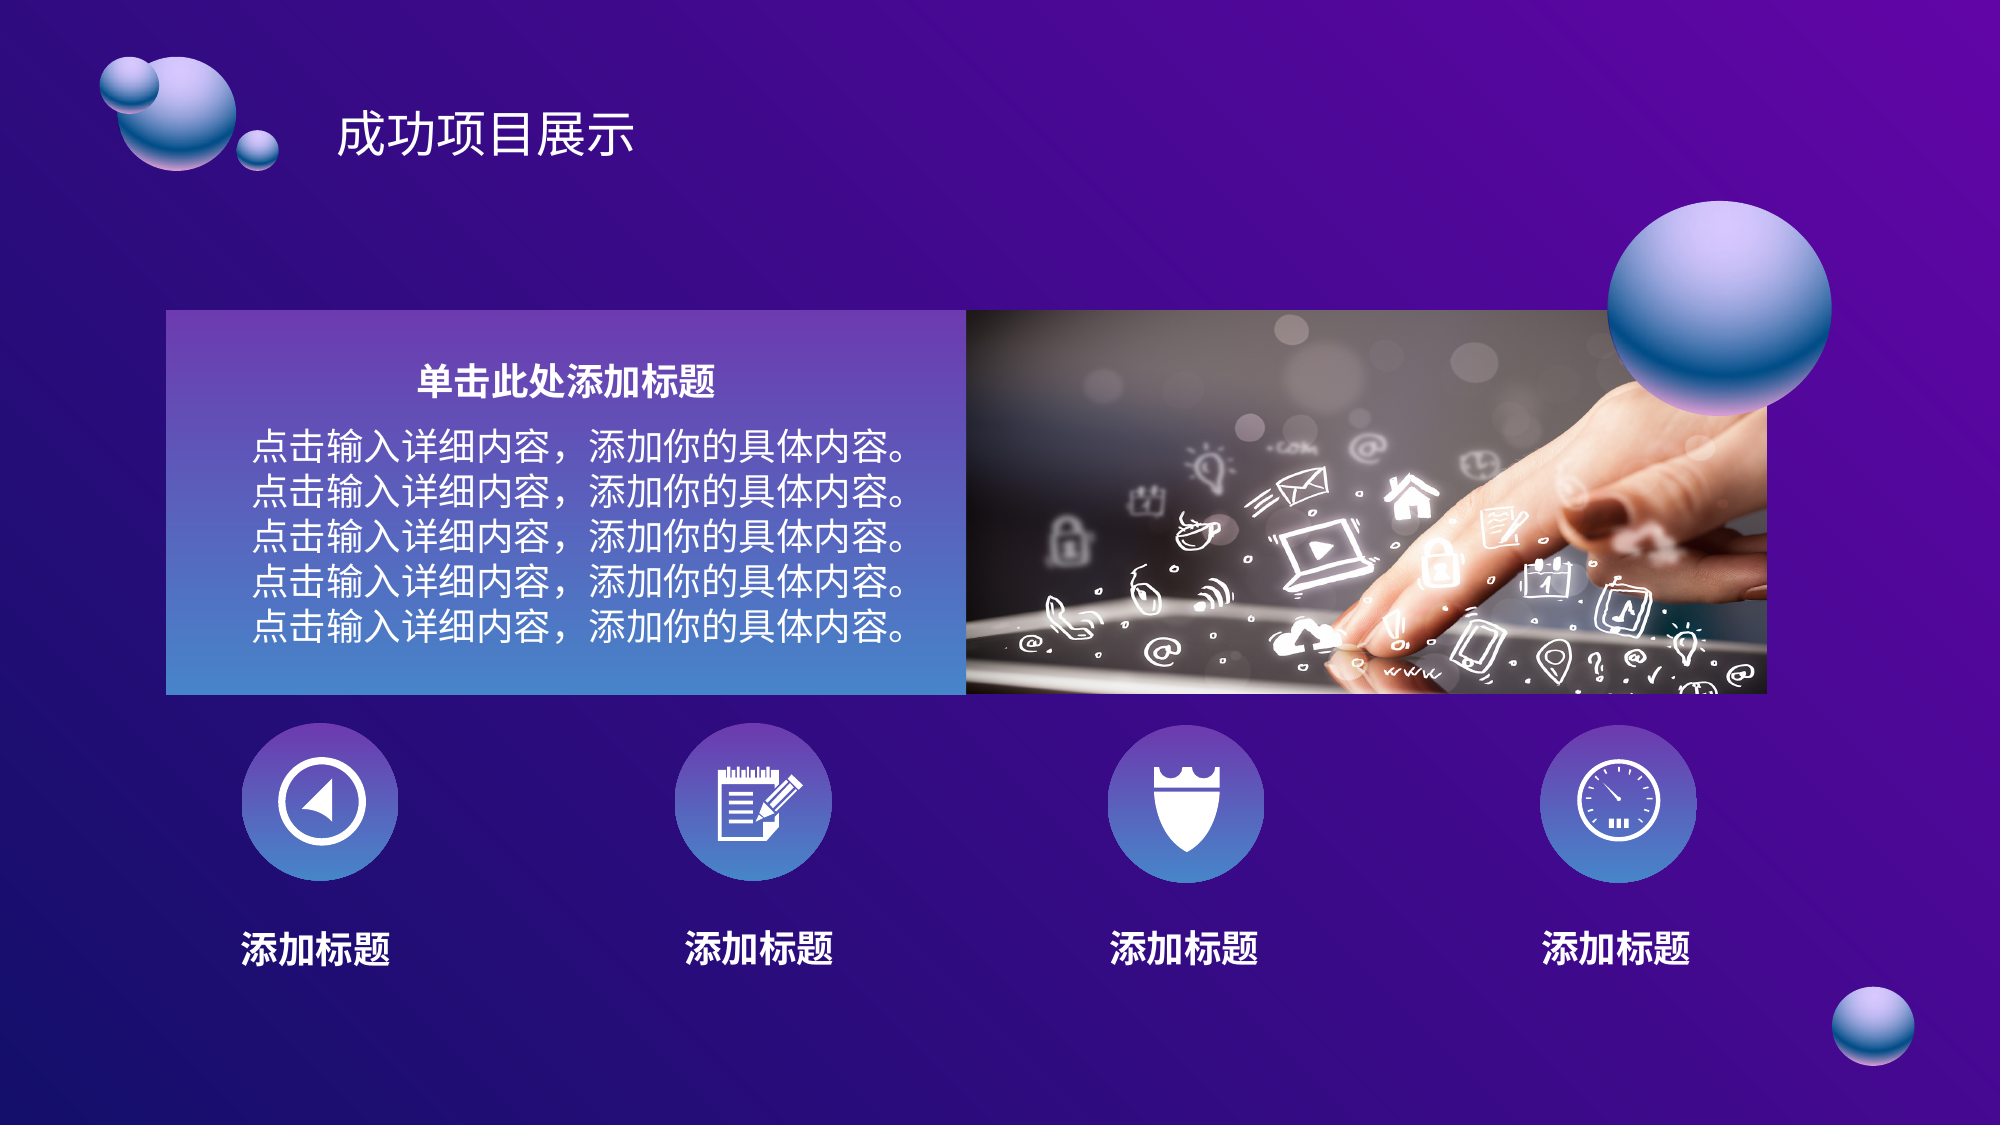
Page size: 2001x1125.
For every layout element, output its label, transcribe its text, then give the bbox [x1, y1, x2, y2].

text_box 添加标题 [1094, 894, 1275, 978]
text_box [1107, 725, 1265, 883]
text_box 添加标题 [669, 894, 850, 978]
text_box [717, 766, 803, 841]
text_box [1577, 759, 1661, 842]
text_box [967, 310, 1767, 694]
picture [1607, 200, 1832, 416]
text_box [674, 722, 832, 881]
text_box [166, 310, 967, 695]
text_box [278, 757, 366, 846]
text_box 点击输入详细内容，添加你的具体内容。点击输入详细内容，添加你的具体内容。点击输入详细内容，添加你的具体内容。点击输入详细内容，添加你的具体内容。点击输入详细内容，添加你的具体内容。 [236, 416, 946, 656]
picture [1831, 986, 1915, 1066]
text_box [241, 722, 399, 881]
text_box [1154, 766, 1220, 853]
text_box [1540, 725, 1697, 883]
picture [99, 56, 279, 171]
text_box 成功项目展示 [322, 95, 1458, 171]
text_box 单击此处添加标题 [401, 327, 731, 410]
text_box 添加标题 [1526, 894, 1706, 978]
text_box 添加标题 [225, 895, 406, 978]
